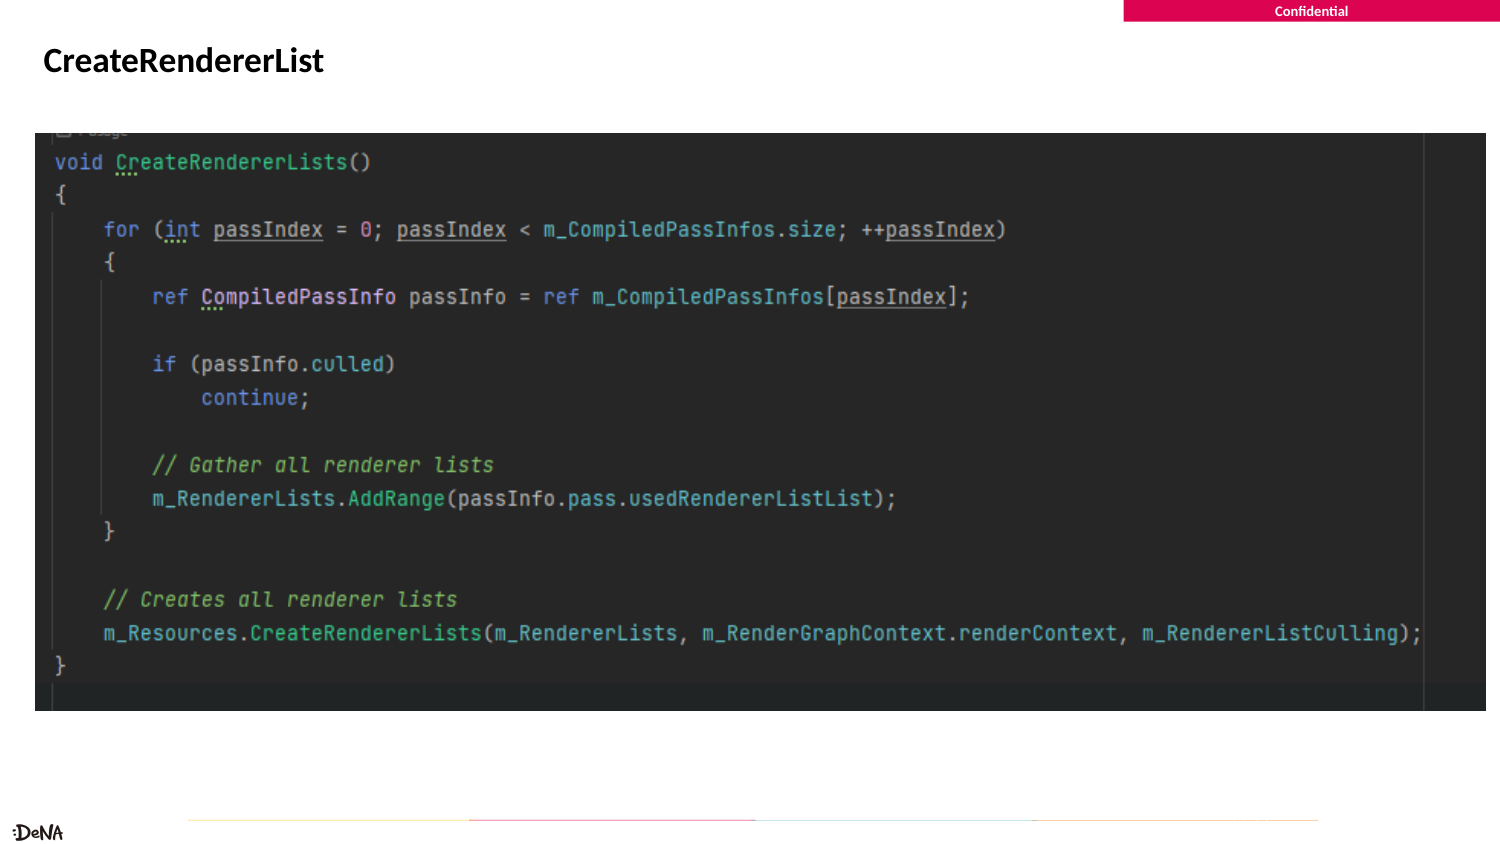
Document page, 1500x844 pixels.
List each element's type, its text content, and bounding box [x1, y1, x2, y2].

picture [35, 133, 1486, 711]
picture [12, 824, 63, 841]
title CreateRendererList [35, 27, 1307, 78]
